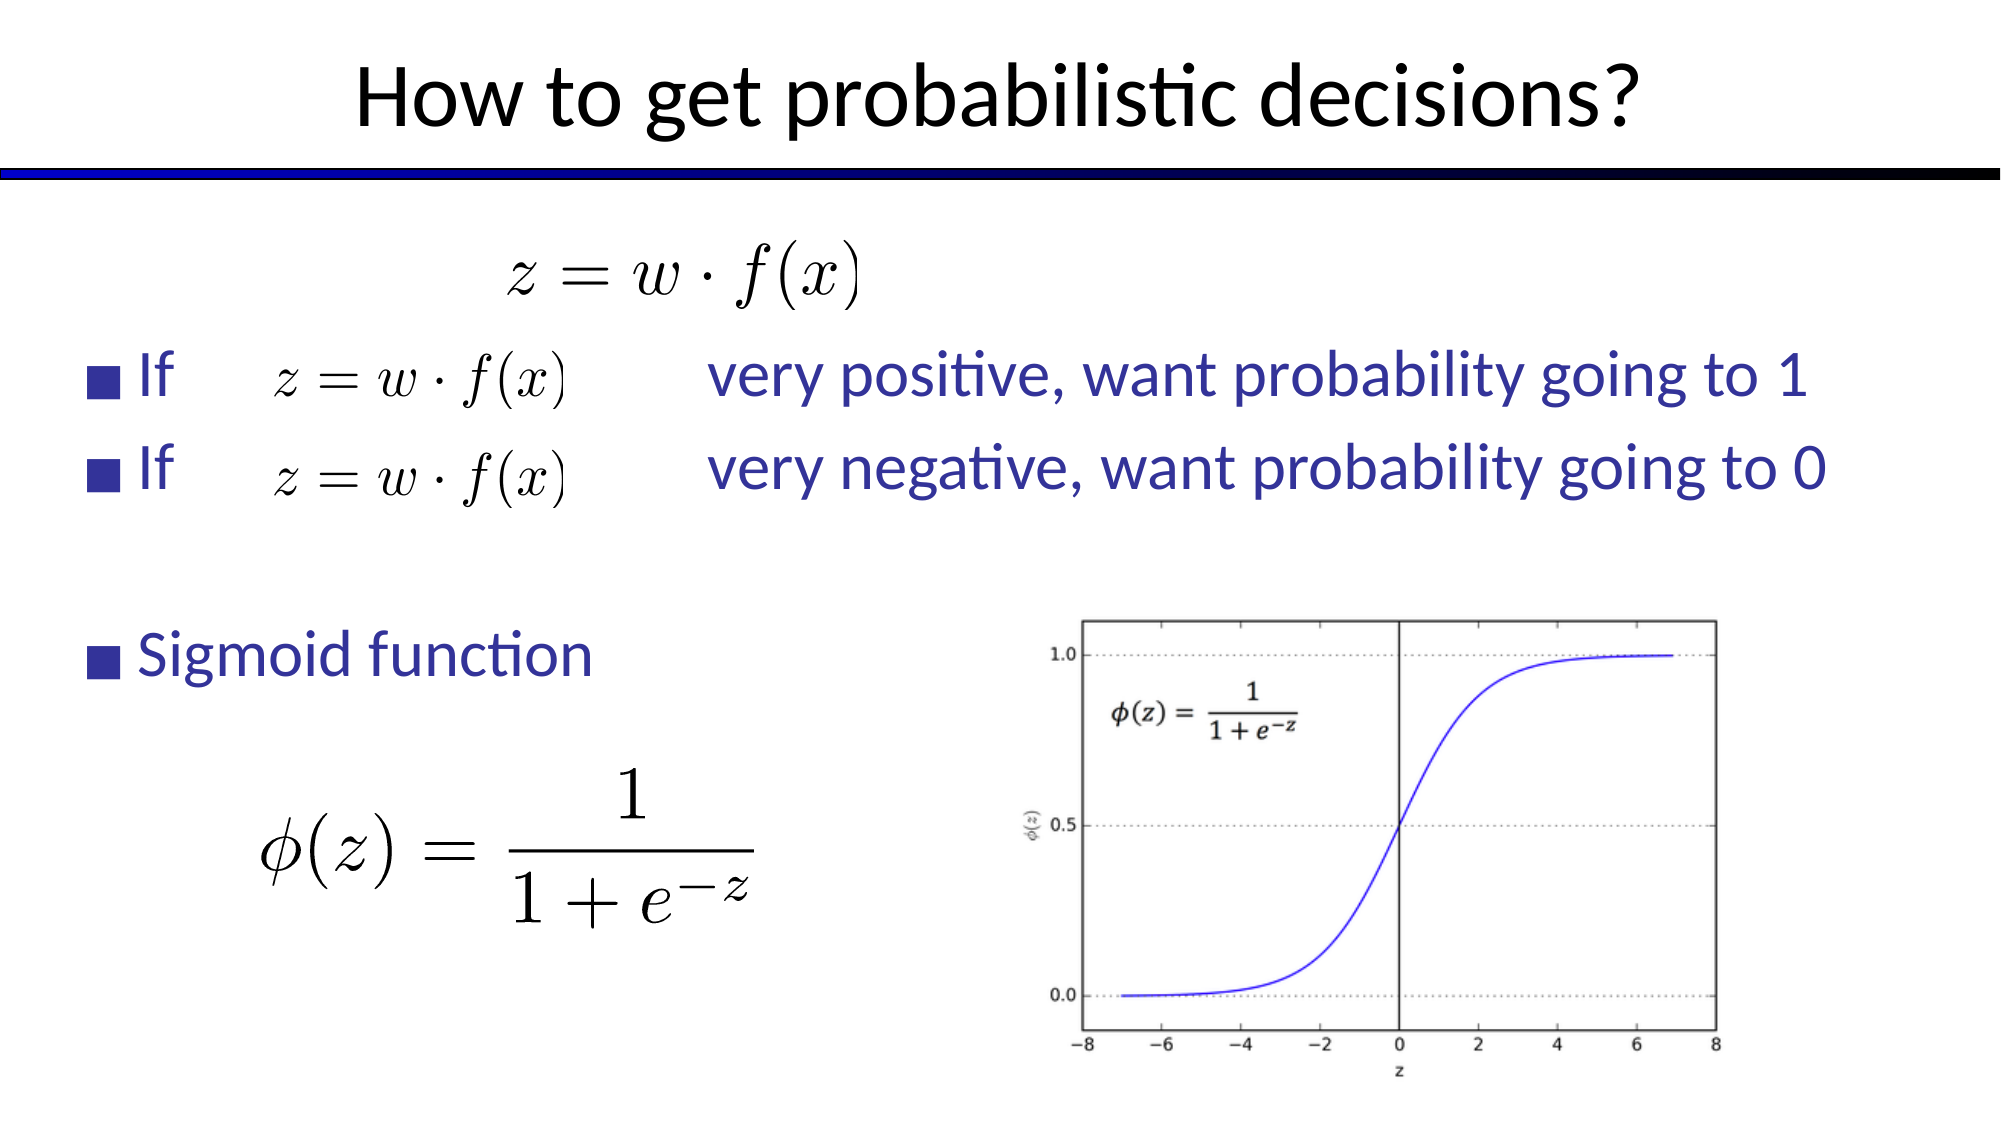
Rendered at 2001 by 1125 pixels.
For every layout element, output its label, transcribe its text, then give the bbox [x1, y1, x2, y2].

picture [274, 449, 563, 509]
picture [274, 350, 563, 410]
list If very positive, want probability going to 1 If very negative, want probability going to 0 Sigmoid function [66, 229, 1934, 1005]
title How to get probabilistic decisions? [0, 0, 2000, 184]
picture [999, 602, 1739, 1095]
picture [261, 768, 754, 929]
picture [507, 239, 857, 311]
